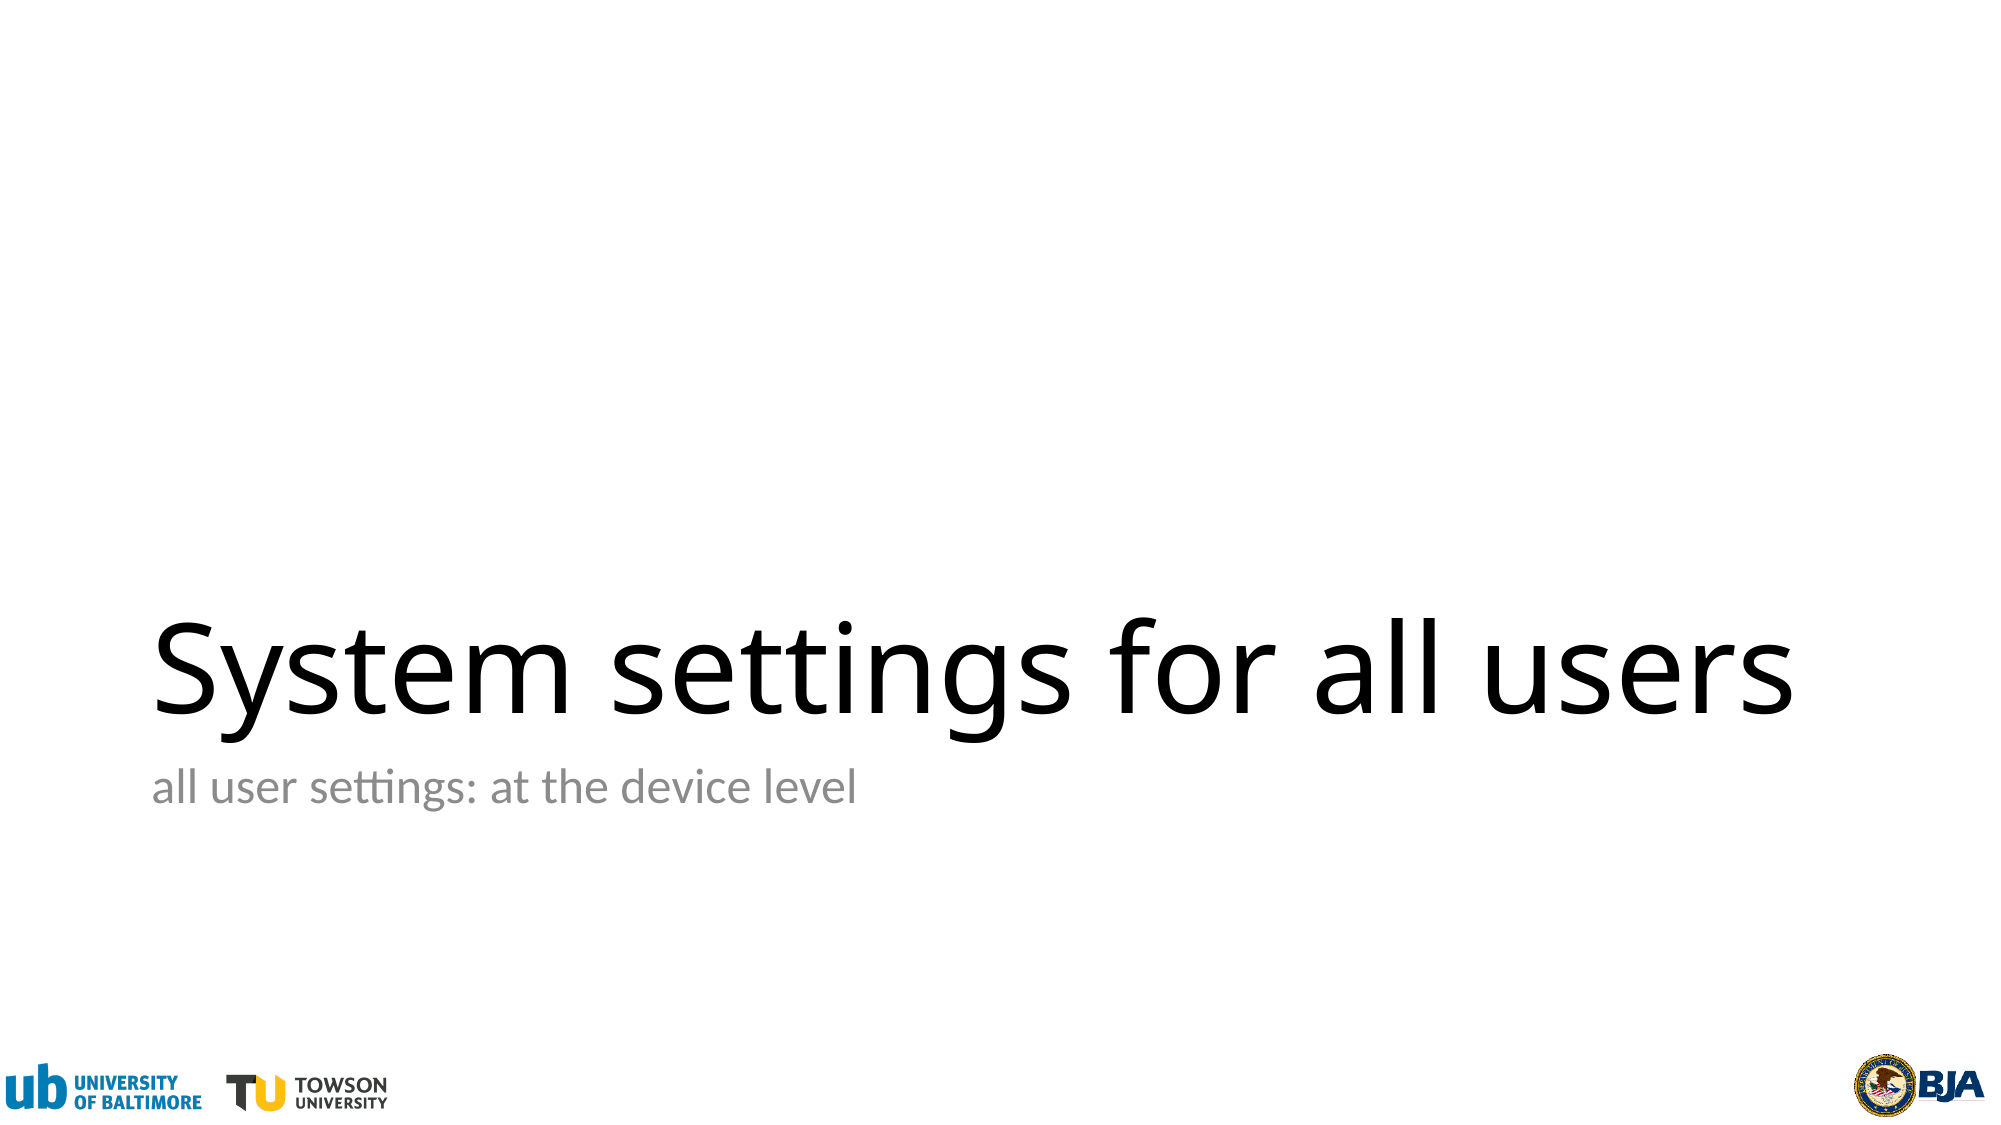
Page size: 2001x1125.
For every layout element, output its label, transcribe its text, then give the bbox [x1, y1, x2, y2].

picture [1854, 1054, 1986, 1117]
picture [0, 1031, 407, 1125]
list all user settings: at the device level [136, 752, 1862, 999]
title System settings for all users [136, 280, 1862, 749]
